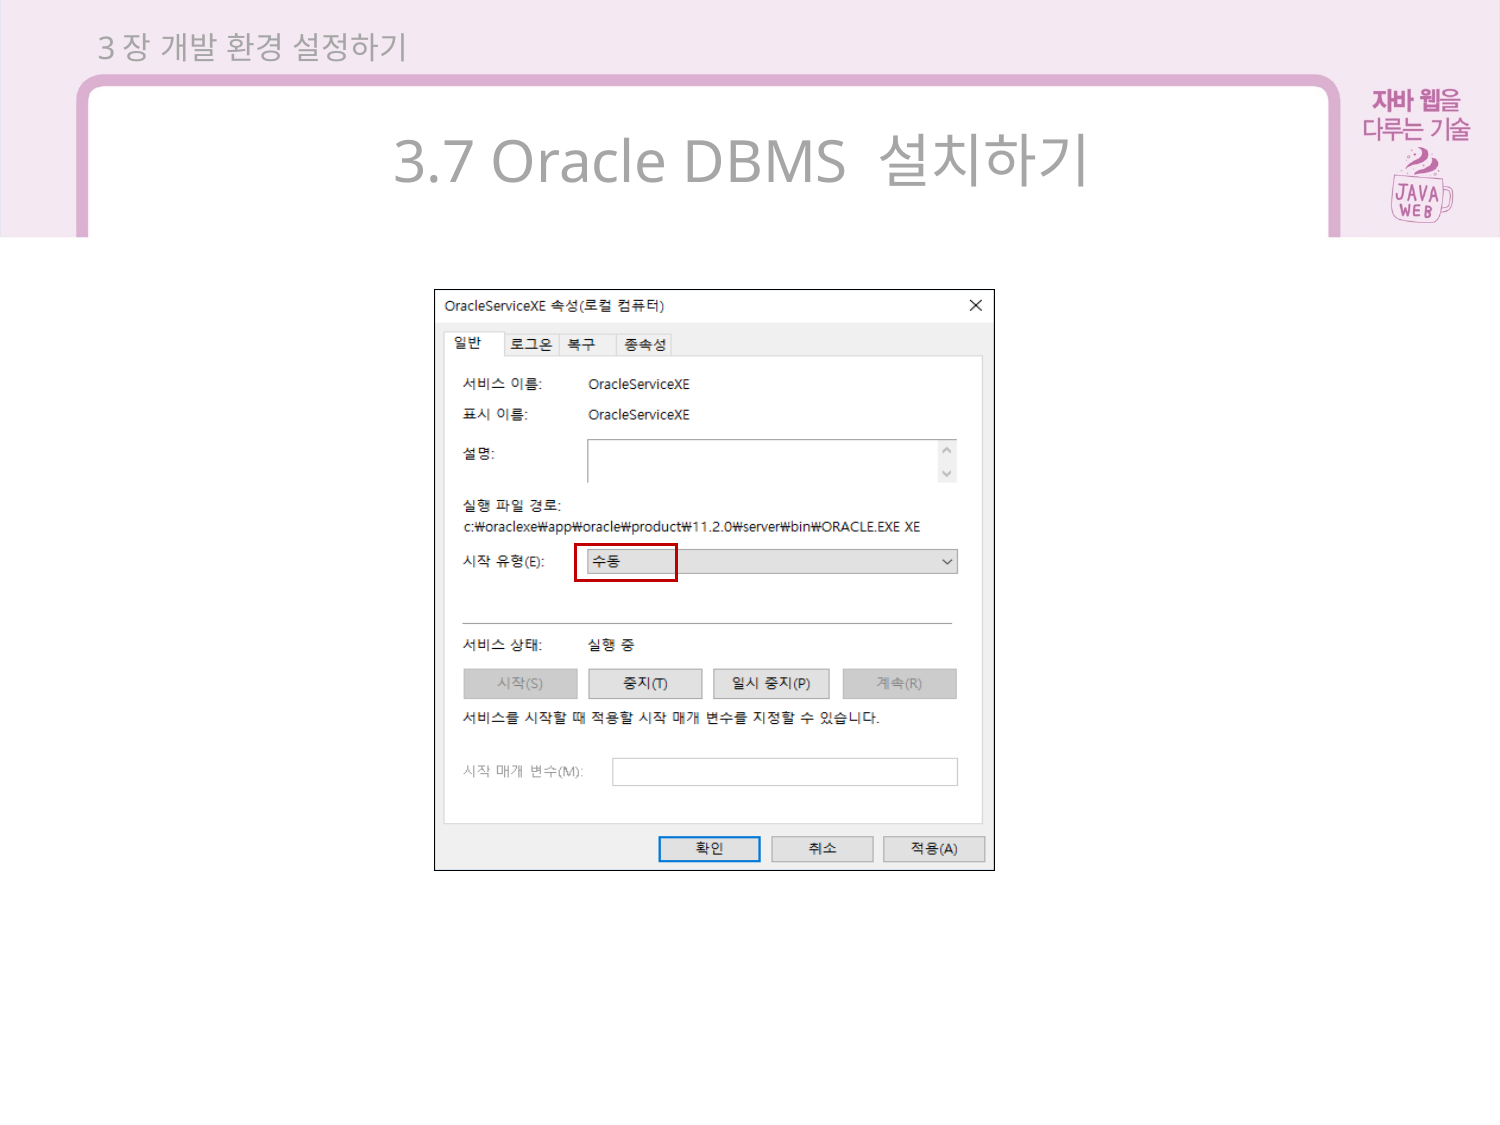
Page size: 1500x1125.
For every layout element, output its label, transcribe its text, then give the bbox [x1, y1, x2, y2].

text_box 3.7 Oracle DBMS 설치하기 [217, 117, 1268, 202]
text_box 3장 개발 환경 설정하기 [82, 0, 1133, 74]
picture [0, 0, 1500, 1125]
